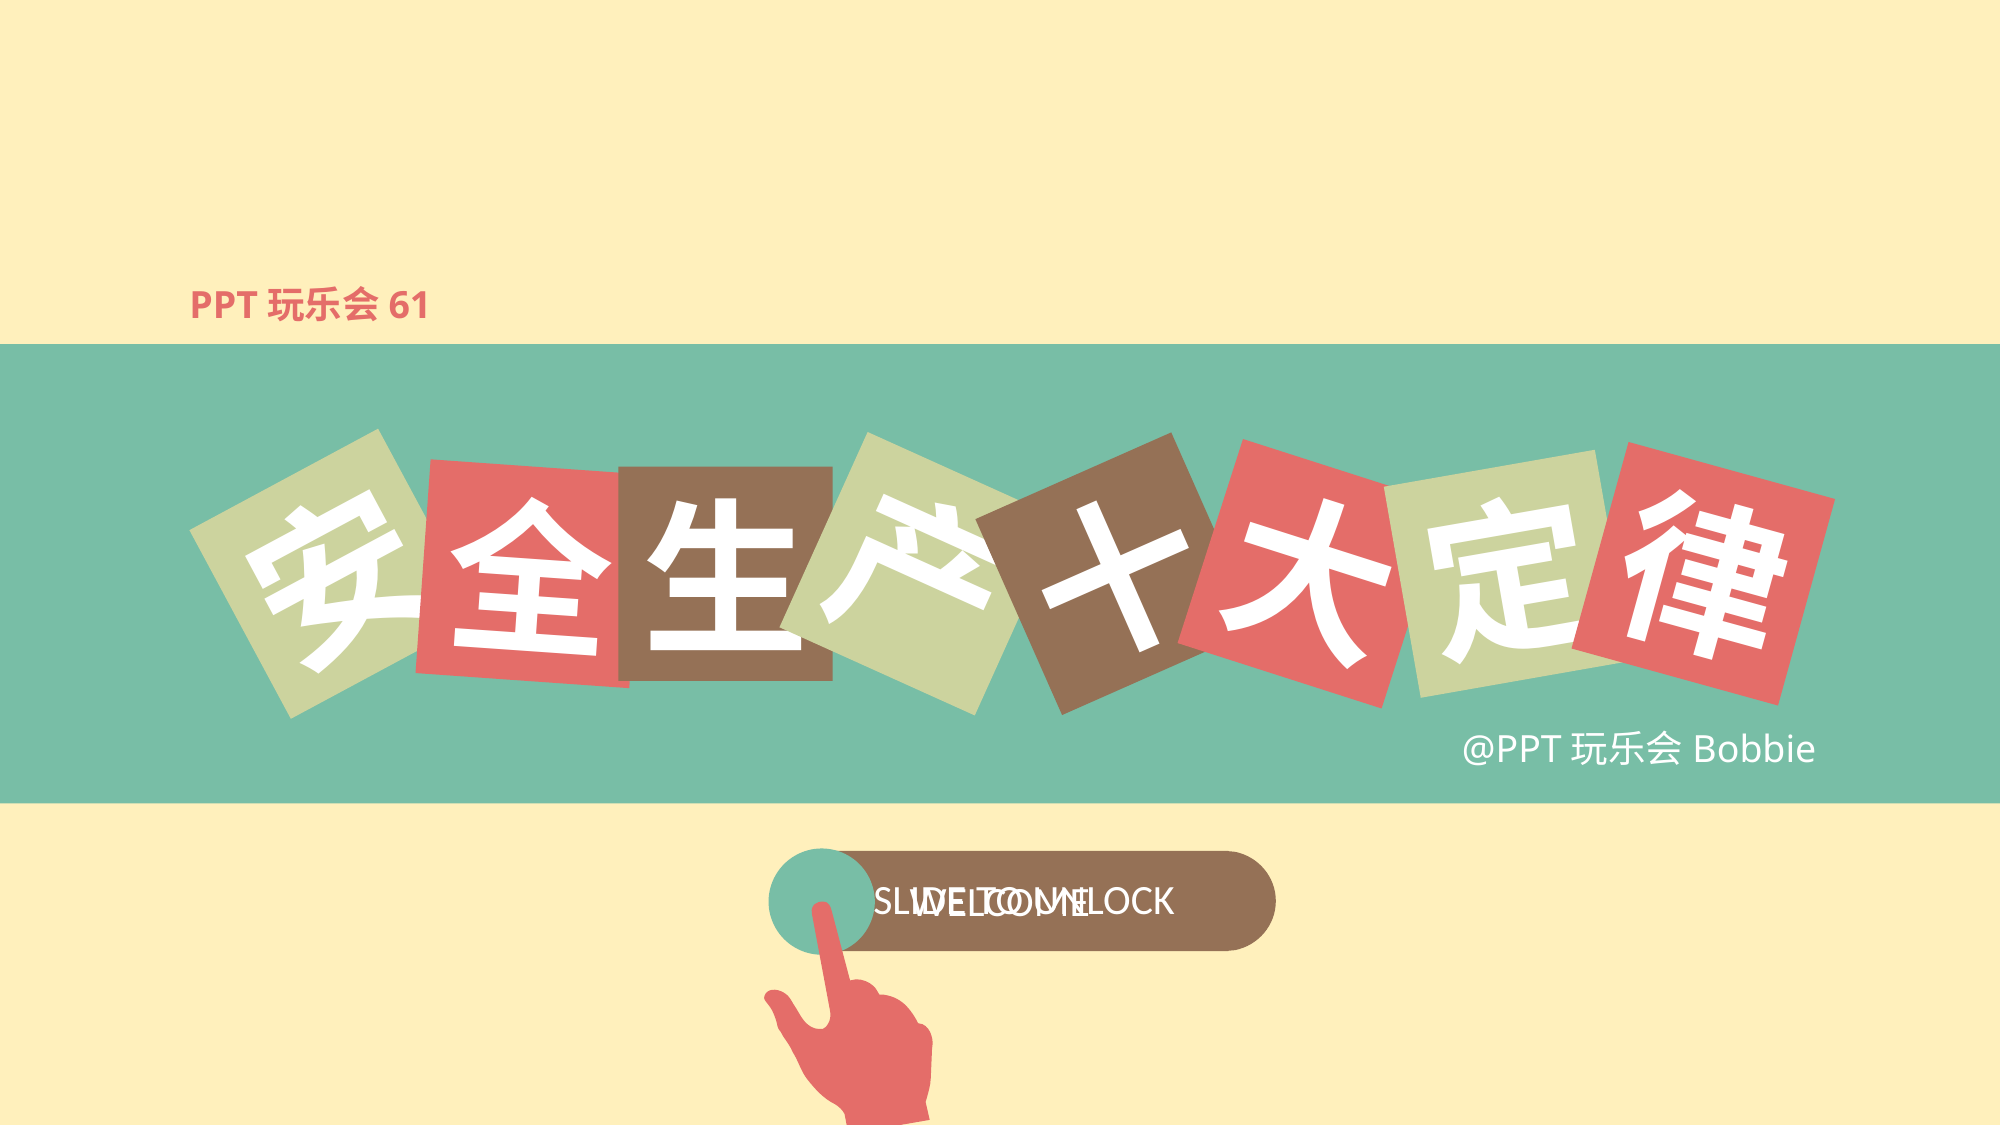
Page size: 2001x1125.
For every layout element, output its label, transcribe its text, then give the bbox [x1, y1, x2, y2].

text_box 生 [617, 466, 834, 682]
text_box @PPT玩乐会Bobbie [1447, 717, 1903, 778]
text_box 定 [1382, 448, 1620, 699]
text_box [767, 847, 868, 956]
text_box 大 [1176, 437, 1408, 710]
text_box 产 [778, 430, 1019, 717]
text_box WELCOME [894, 867, 1106, 933]
text_box 十 [973, 431, 1214, 717]
text_box 安 [187, 427, 425, 721]
text_box [764, 901, 933, 1125]
text_box [0, 343, 2000, 804]
text_box [839, 849, 1277, 953]
text_box PPT玩乐会61 [174, 274, 447, 334]
text_box 全 [414, 458, 631, 690]
text_box SLIDE TO UNLOCK [858, 865, 1190, 931]
text_box 律 [1570, 440, 1837, 707]
